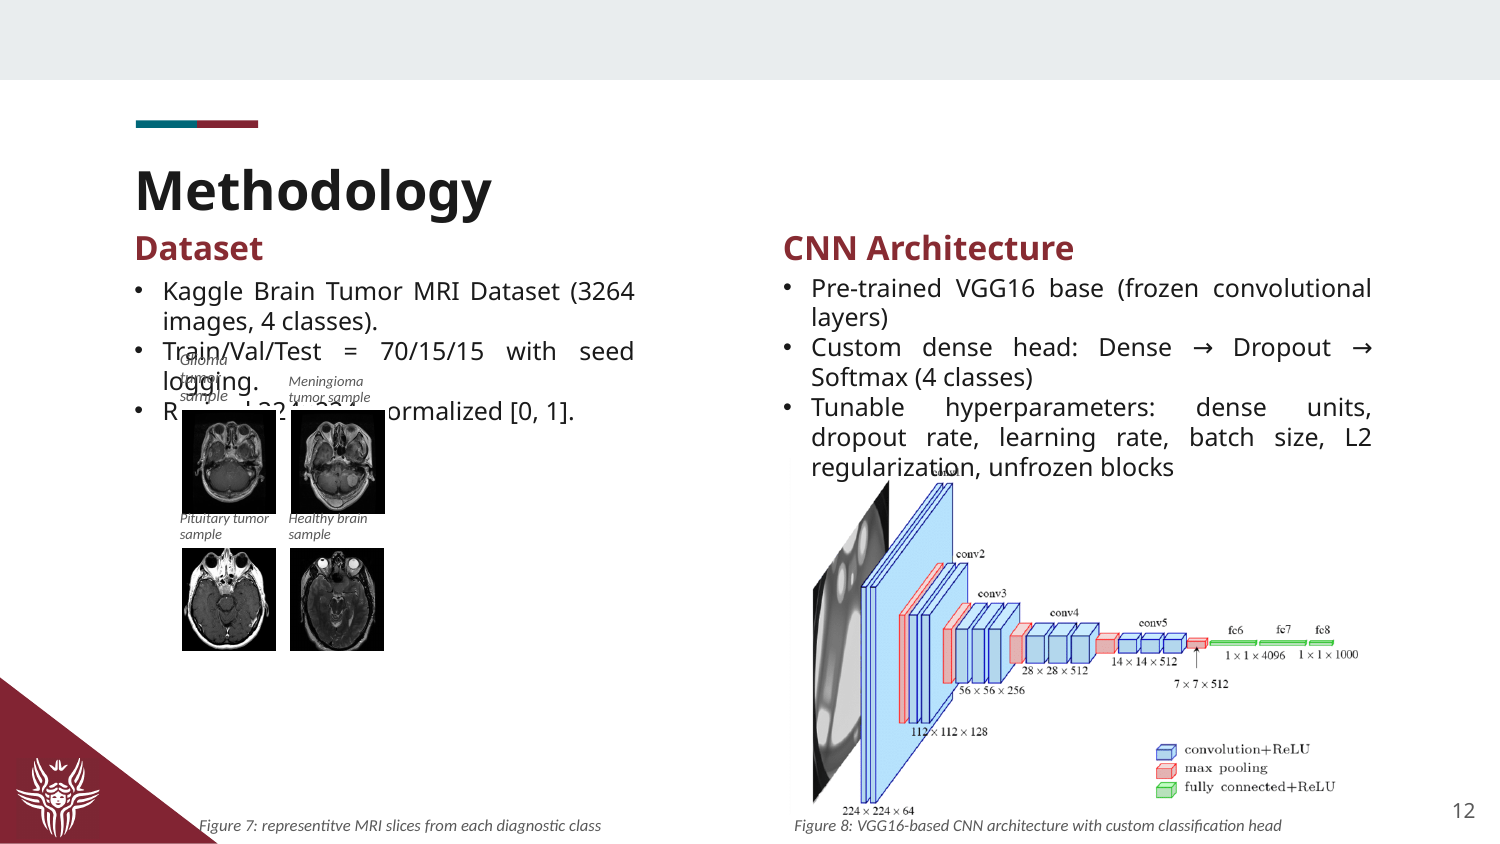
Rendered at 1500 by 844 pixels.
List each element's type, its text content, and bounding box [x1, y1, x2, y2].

slide_number 12 [1401, 779, 1491, 844]
text_box Dataset [119, 219, 680, 274]
list Kaggle Brain Tumor MRI Dataset (3264 images, 4 classes). Train/Val/Test = 70/15/15 with seed logging. Resized 224×224, normalized [0, 1]. [119, 274, 651, 632]
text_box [140, 386, 721, 843]
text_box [767, 219, 1396, 844]
title Methodology [119, 141, 1381, 230]
picture [16, 758, 100, 839]
